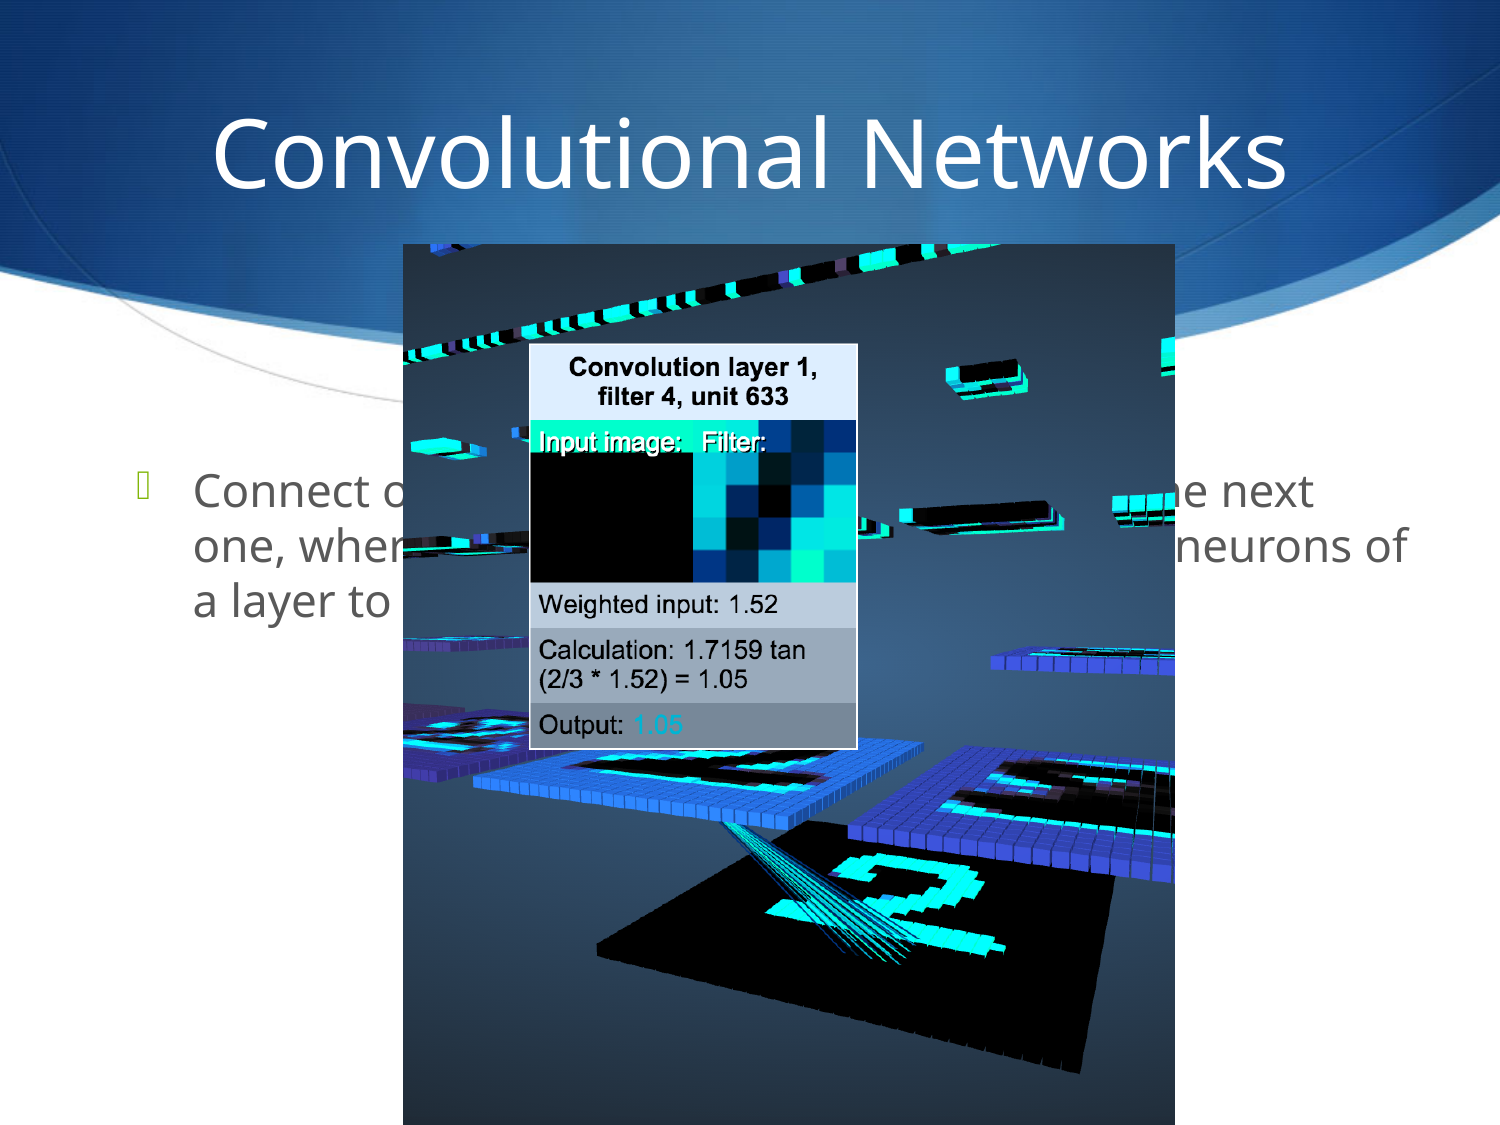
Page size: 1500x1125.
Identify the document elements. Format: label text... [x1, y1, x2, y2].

list Connect only adjacent neurons of a layer to the next one, whereas, standard layers connect all the neurons of a layer to the next one. [1176, 454, 1425, 991]
title Convolutional Networks [75, 56, 1425, 245]
picture [0, 0, 1500, 1125]
list Connect only adjacent neurons of a layer to the next one, whereas, standard layers connect all the neurons of a layer to the next one. [121, 454, 370, 991]
